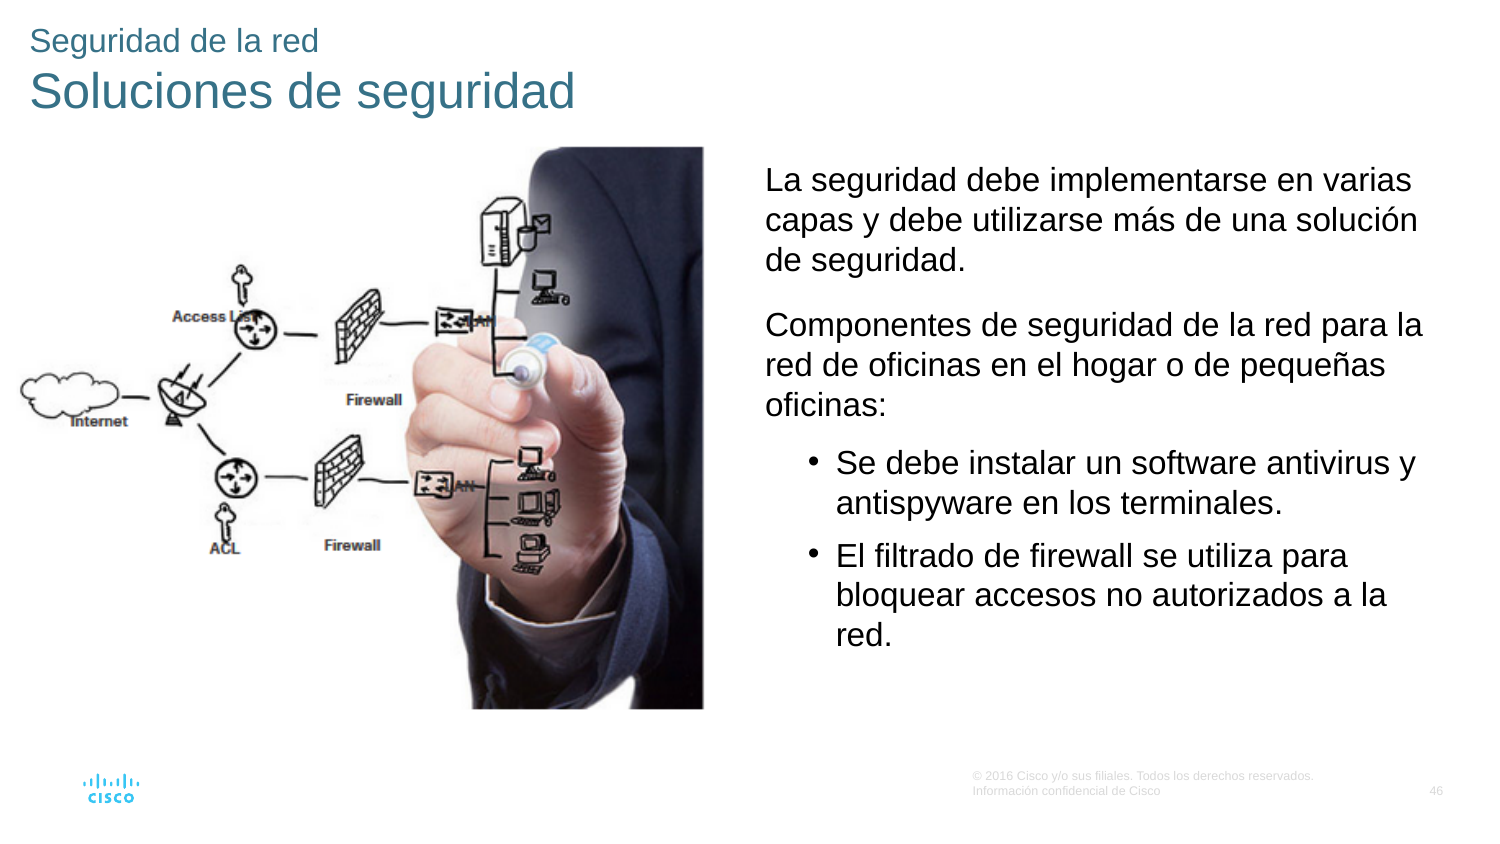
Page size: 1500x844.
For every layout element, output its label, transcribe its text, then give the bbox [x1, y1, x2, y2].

title Seguridad de la red Soluciones de seguridad [14, 6, 714, 131]
picture [14, 144, 714, 722]
list La seguridad debe implementarse en varias capas y debe utilizarse más de una solución de seguridad. Componentes de seguridad de la red para la red de oficinas en el hogar o de pequeñas oficinas: Se debe instalar un software antivirus y antispyware en los terminales. El filtrado de firewall se utiliza para bloquear accesos no autorizados a la red. [750, 150, 1474, 662]
